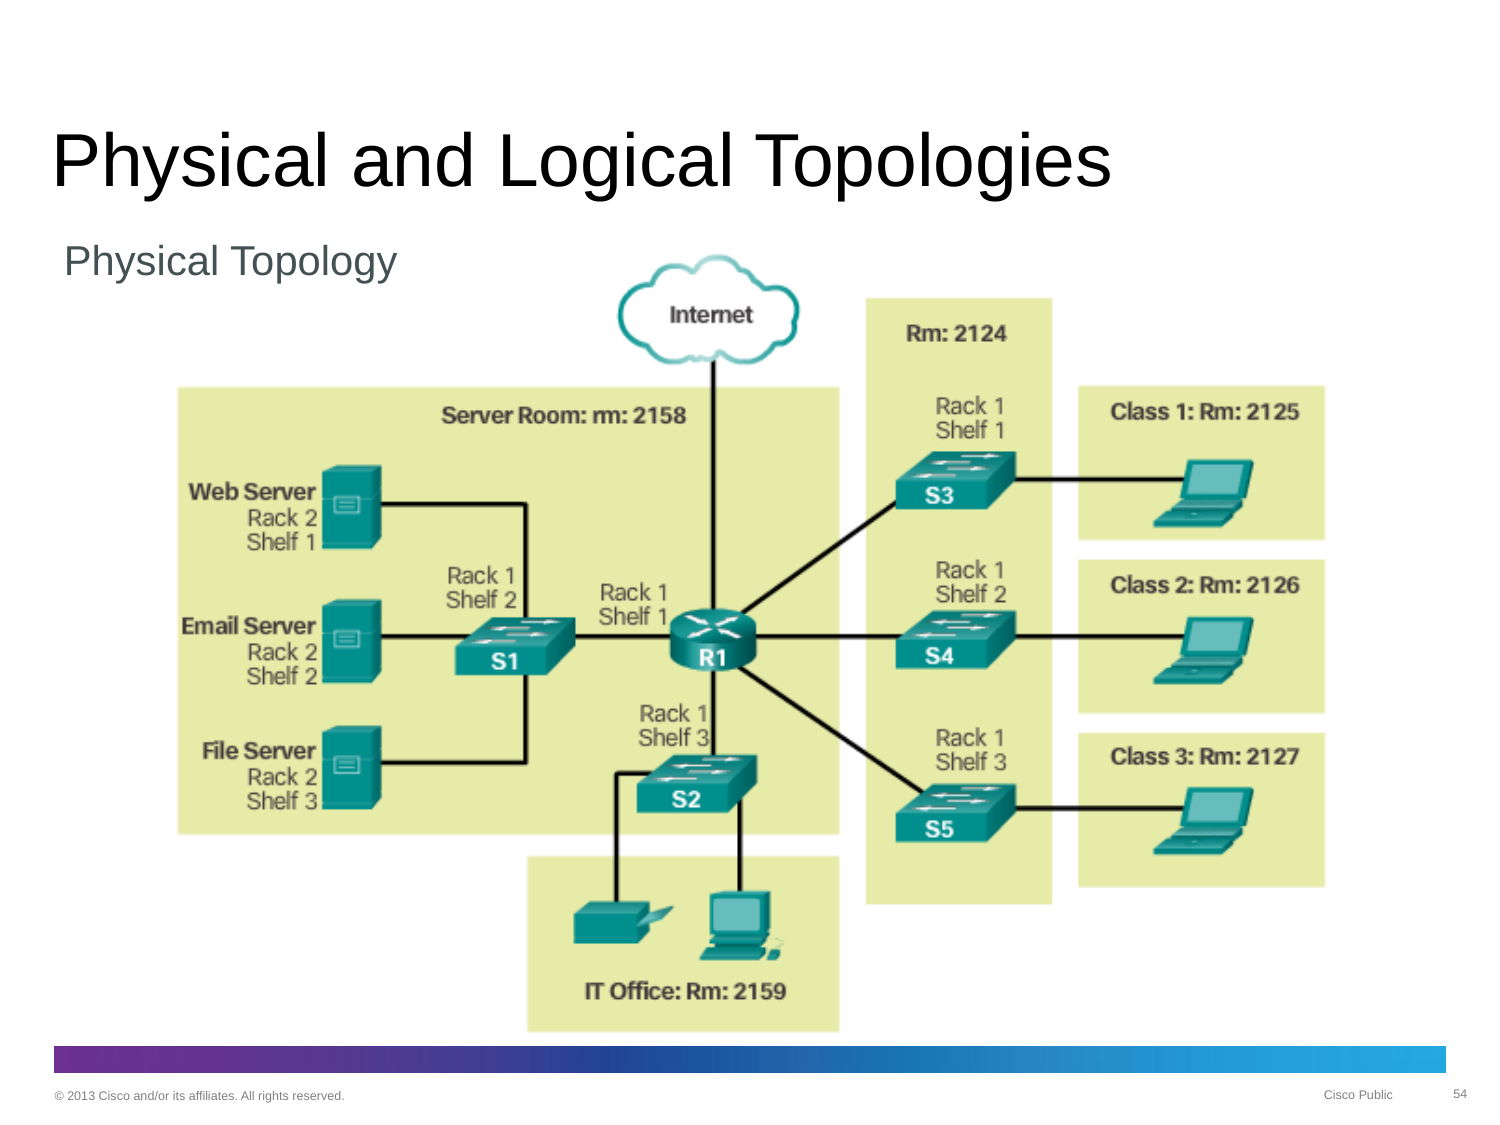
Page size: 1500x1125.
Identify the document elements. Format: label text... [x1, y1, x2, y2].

title Physical and Logical Topologies [37, 70, 1447, 209]
text_box Physical Topology [49, 229, 429, 302]
picture [54, 1046, 1446, 1073]
picture [168, 245, 1332, 1039]
